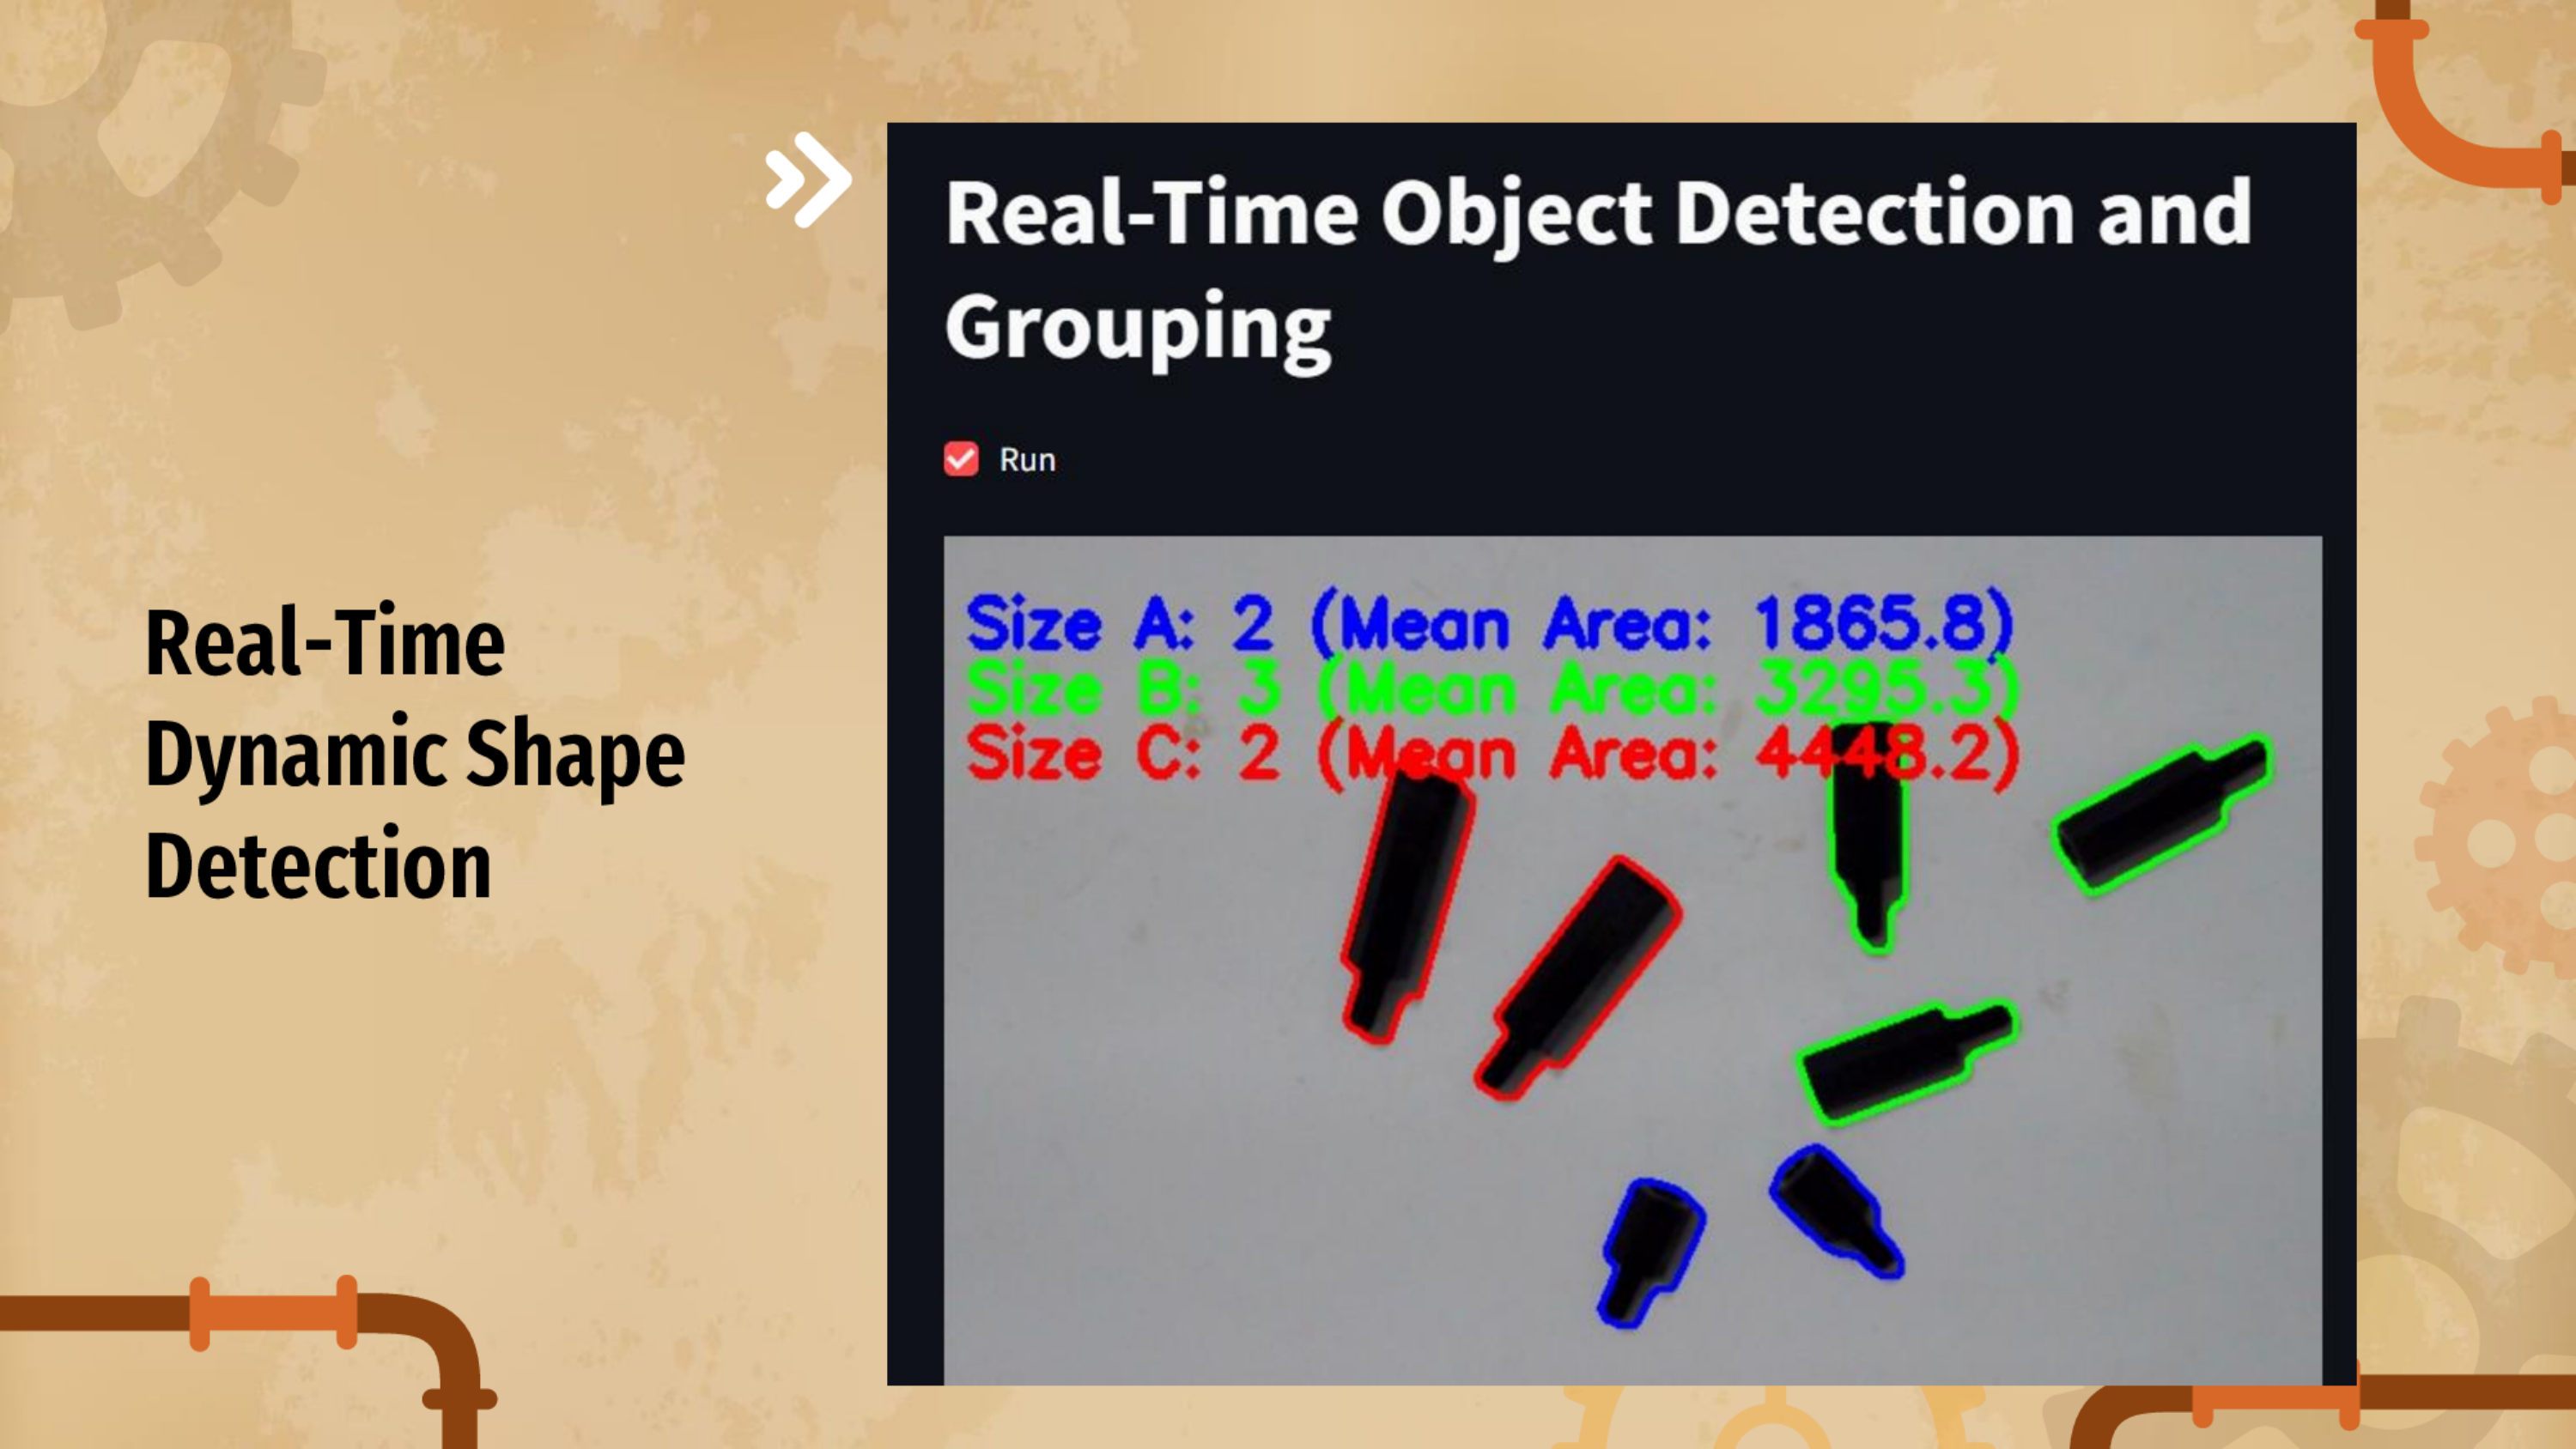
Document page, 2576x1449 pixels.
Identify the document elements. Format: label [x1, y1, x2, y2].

text_box [0, 0, 2576, 1449]
